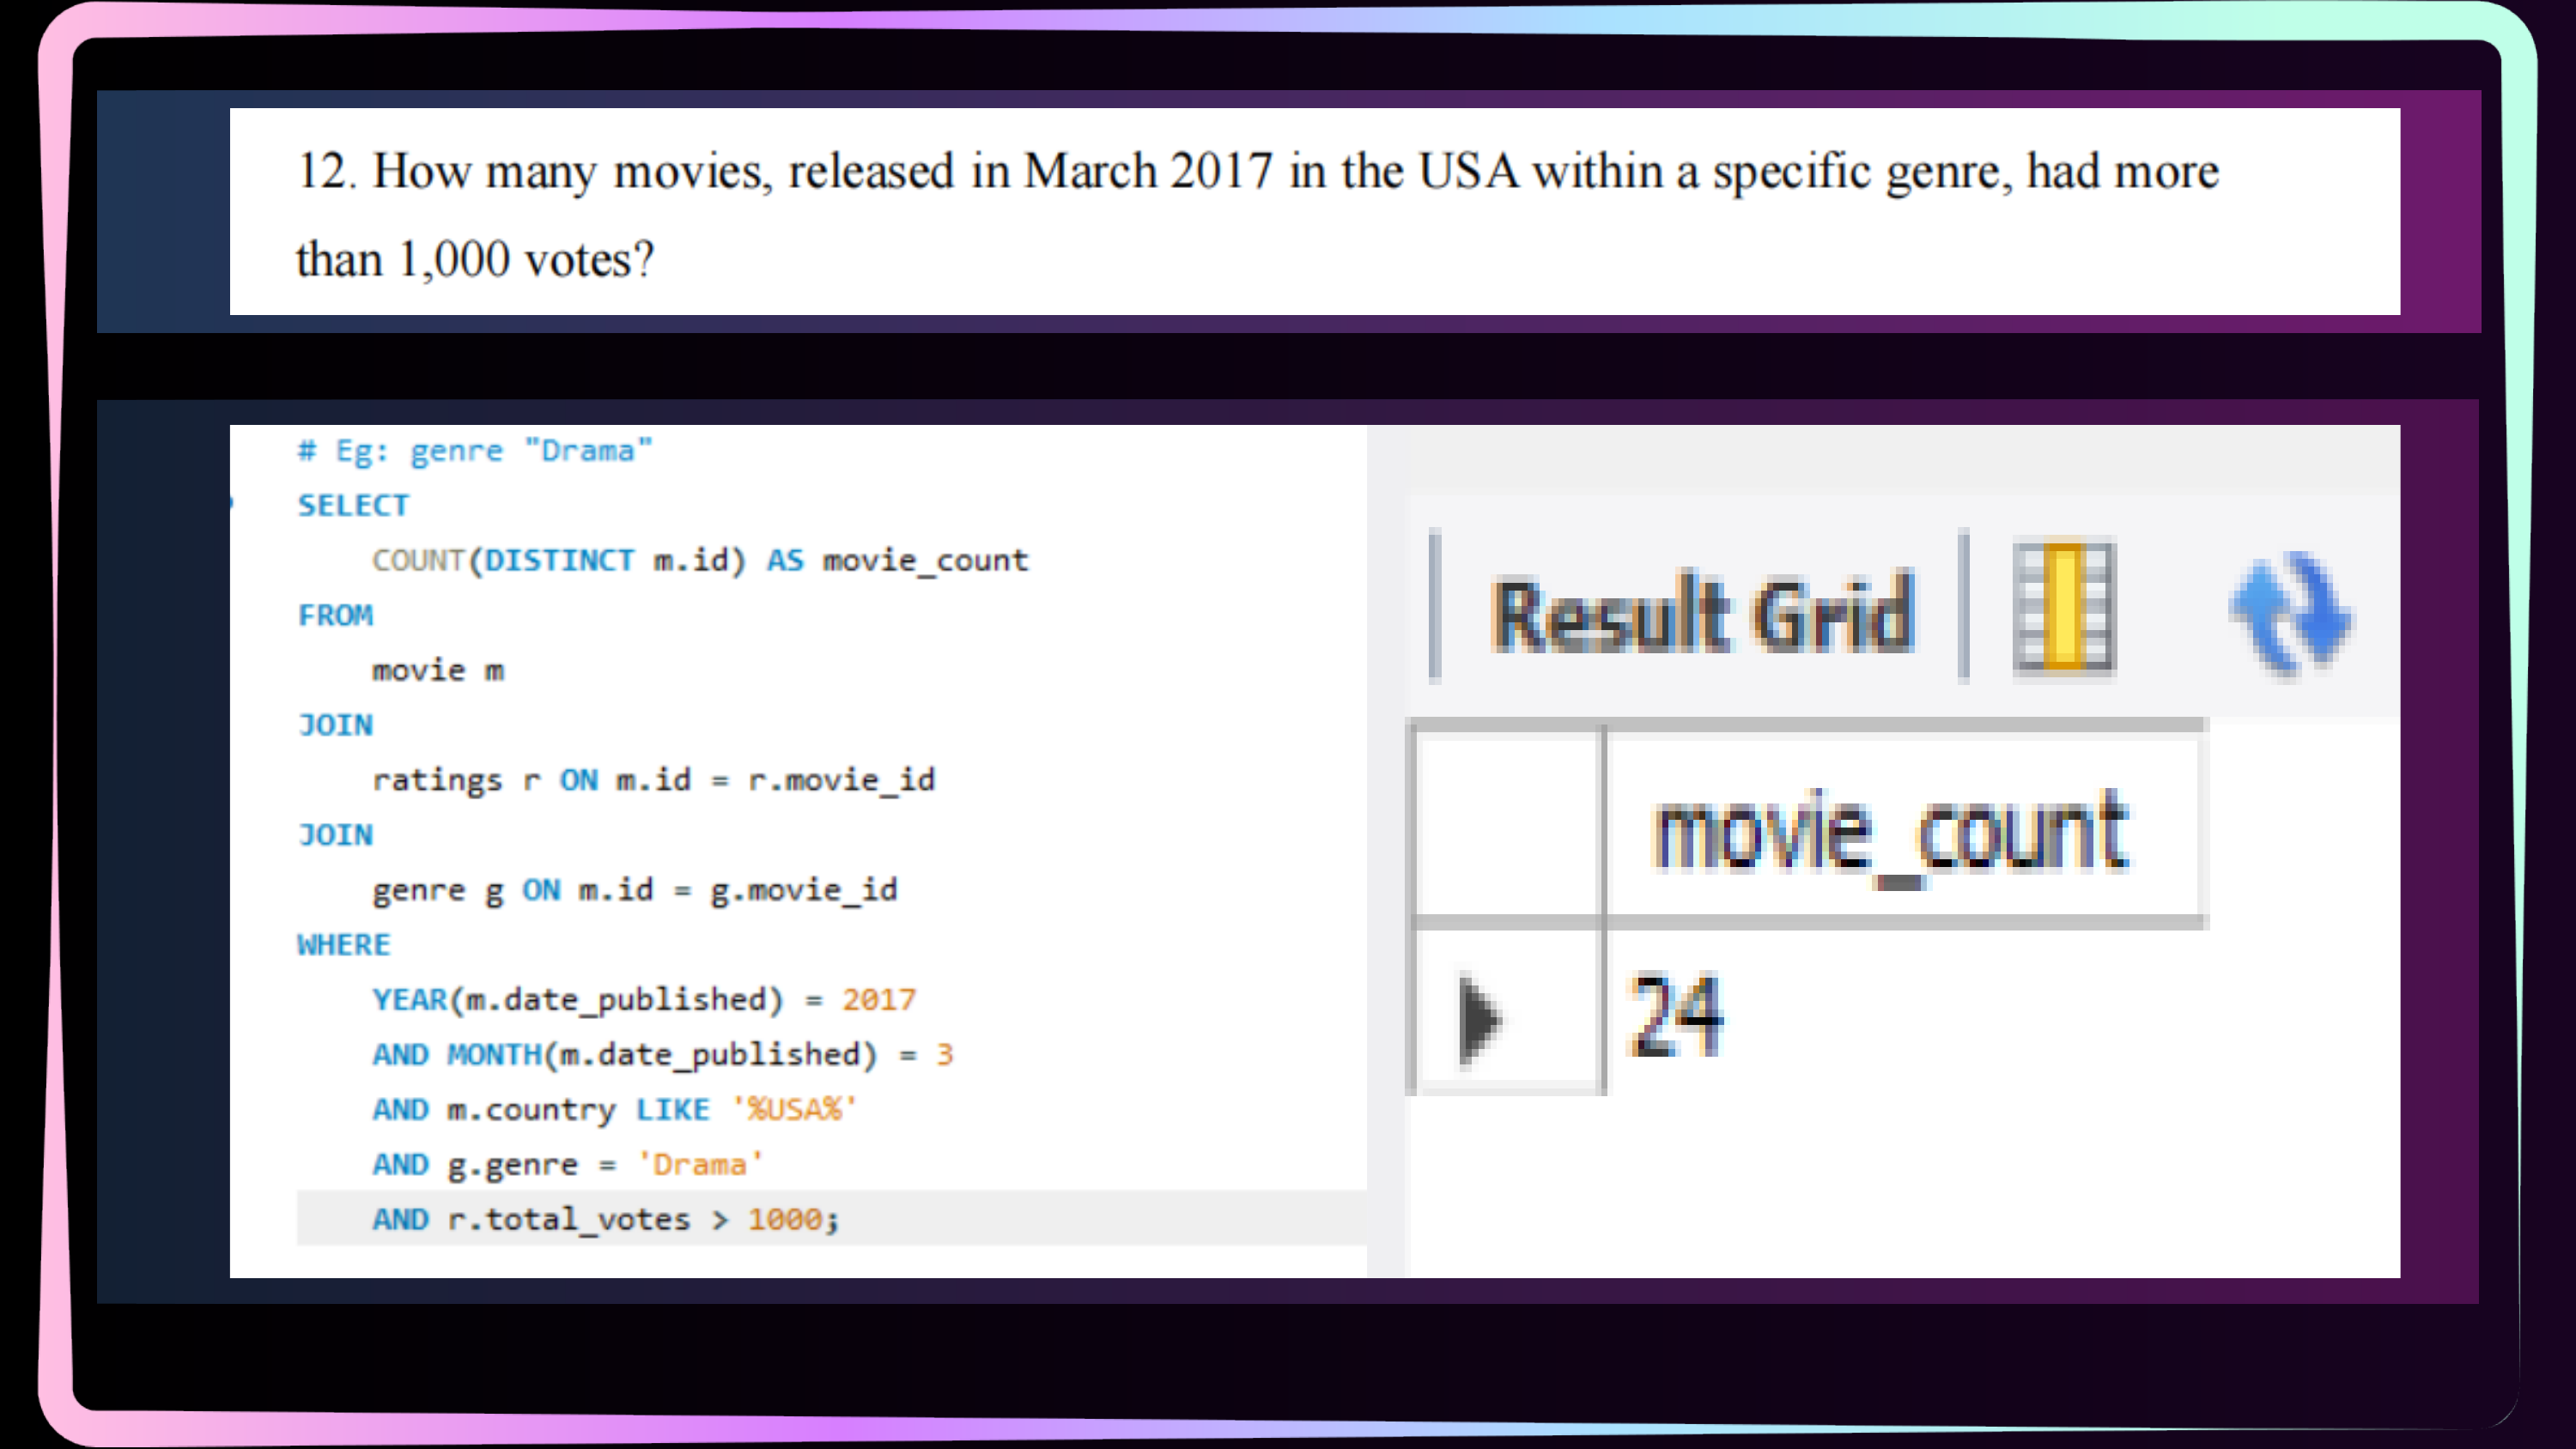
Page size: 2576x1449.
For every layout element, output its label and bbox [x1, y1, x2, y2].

text_box [96, 90, 2482, 333]
text_box [96, 399, 2480, 1304]
text_box [36, 0, 2540, 1447]
